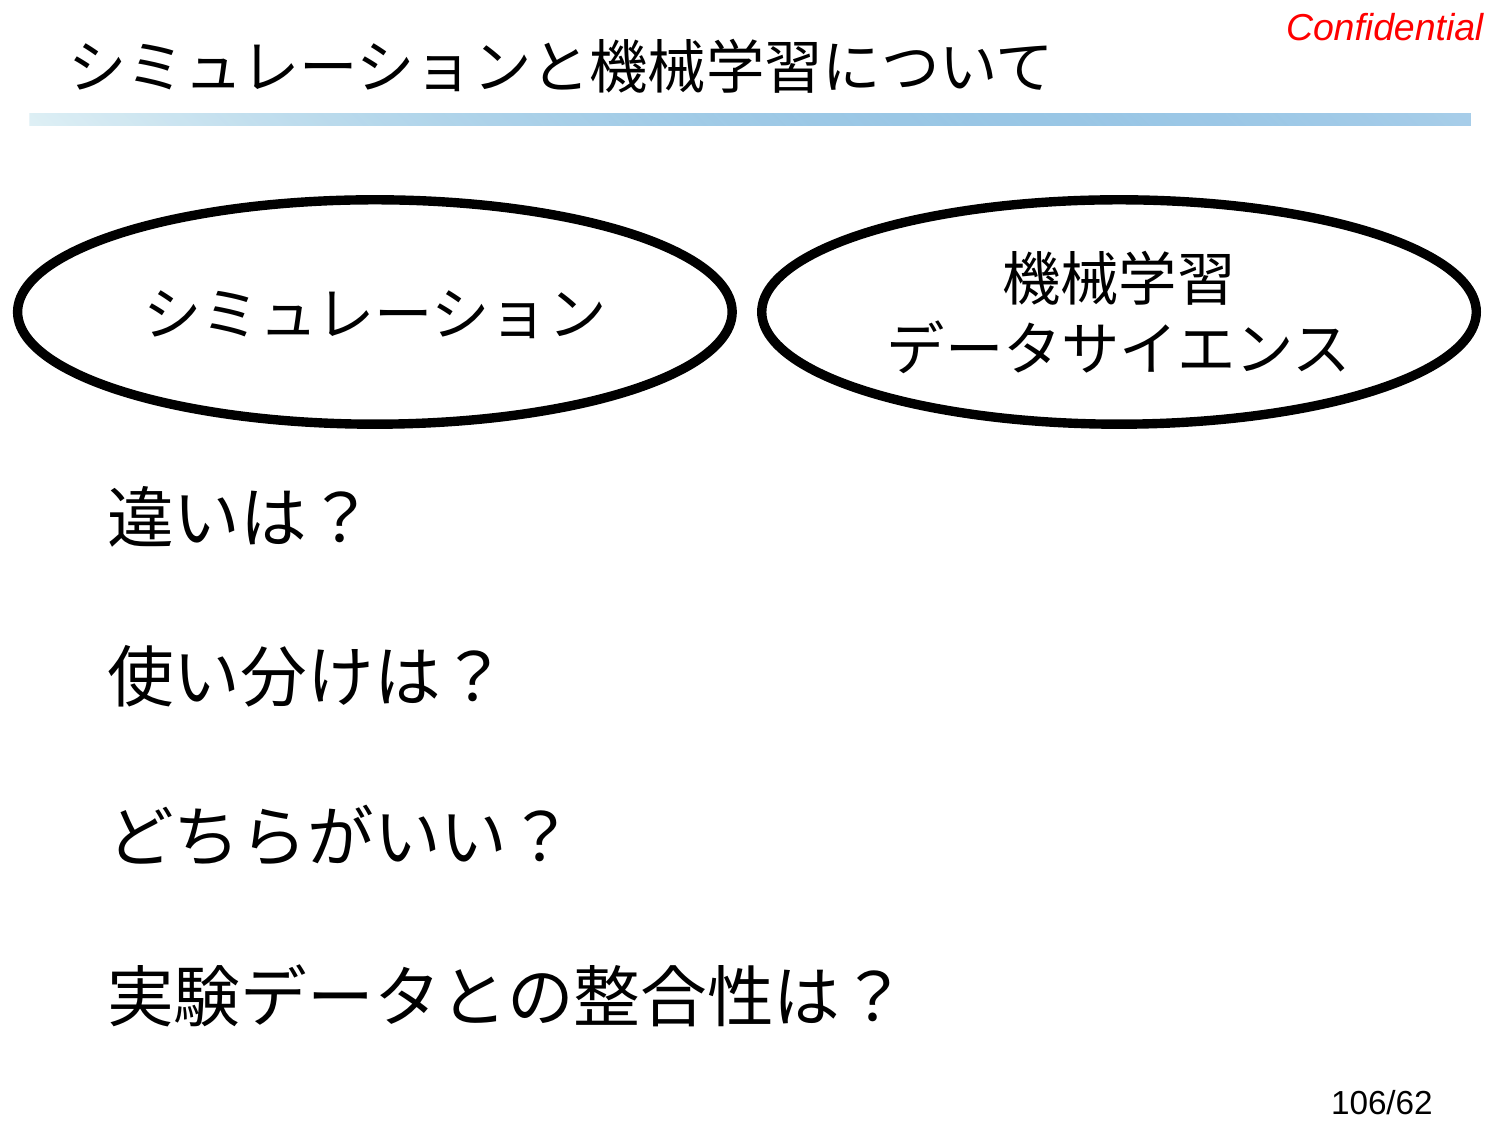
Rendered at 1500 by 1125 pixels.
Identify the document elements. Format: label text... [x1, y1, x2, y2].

text_box シミュレーション [16, 199, 733, 425]
title シミュレーションと機械学習について [52, 18, 1452, 112]
text_box 機械学習 データサイエンス [760, 199, 1478, 425]
text_box 違いは？ 使い分けは？ どちらがいい？ 実験データとの整合性は？ [92, 467, 923, 1125]
